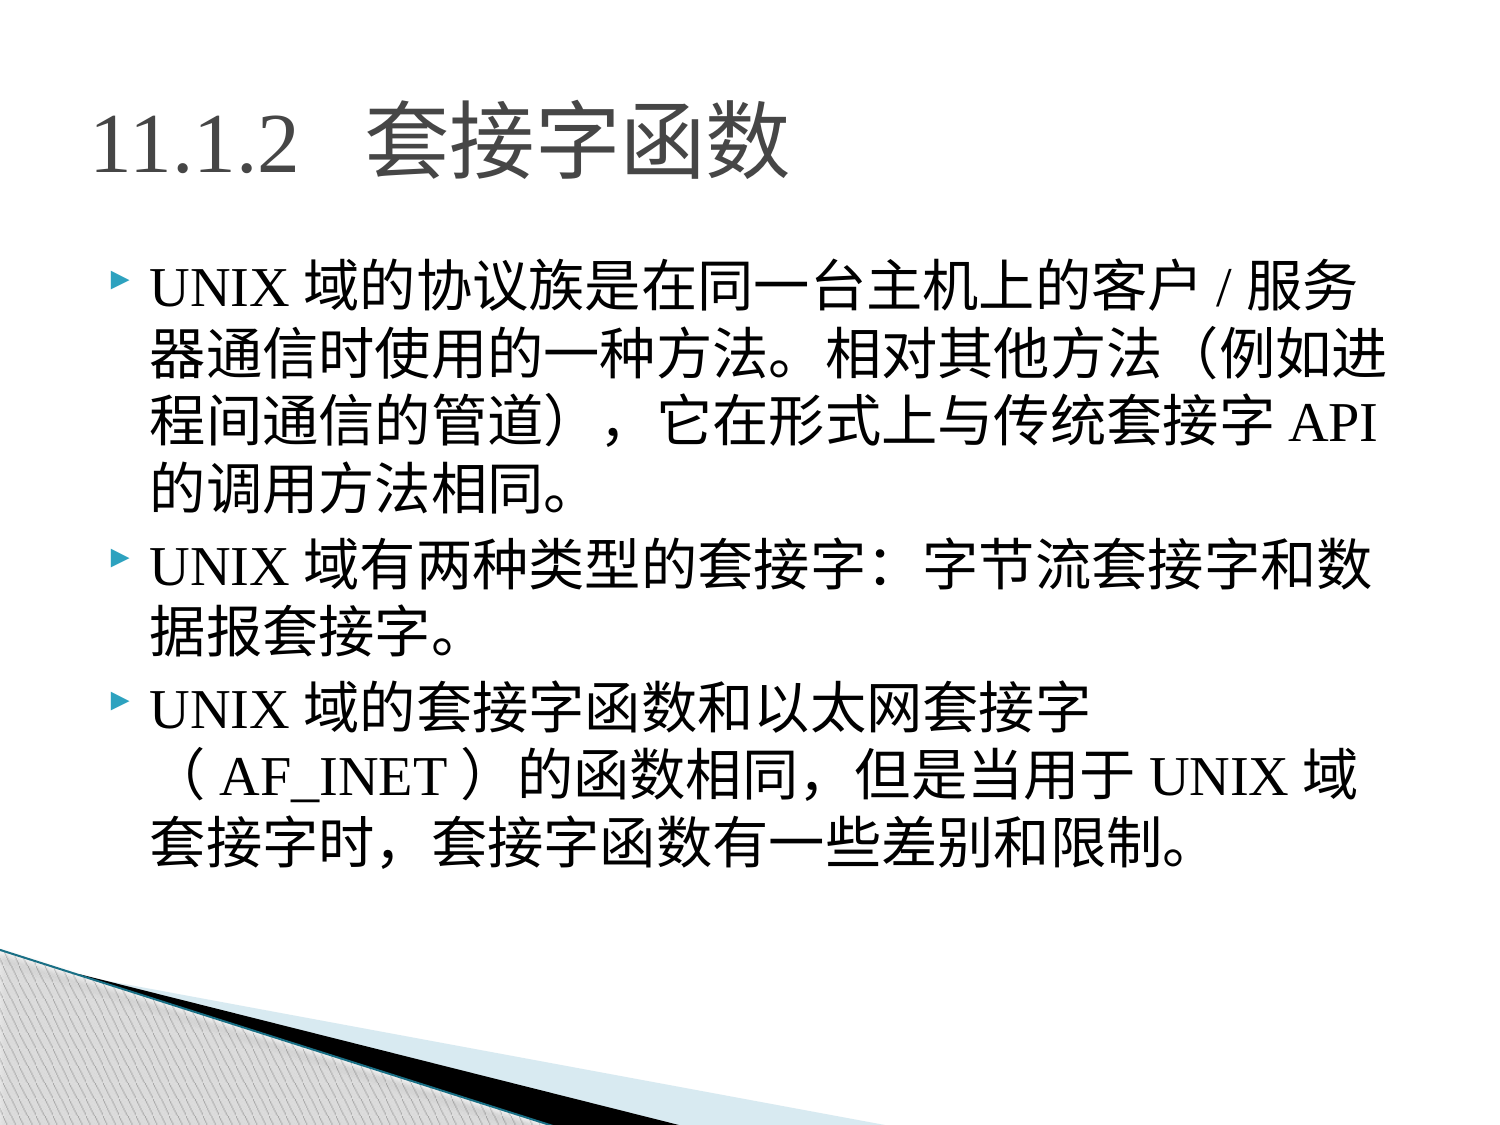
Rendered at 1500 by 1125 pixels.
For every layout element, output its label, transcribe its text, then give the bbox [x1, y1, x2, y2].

list UNIX域的协议族是在同一台主机上的客户/服务器通信时使用的一种方法。相对其他方法（例如进程间通信的管道），它在形式上与传统套接字API的调用方法相同。 UNIX域有两种类型的套接字：字节流套接字和数据报套接字。 UNIX域的套接字函数和以太网套接字（AF_INET）的函数相同，但是当用于UNIX域套接字时，套接字函数有一些差别和限制。 [75, 243, 1425, 986]
title 11.1.2 套接字函数 [75, 45, 1425, 233]
